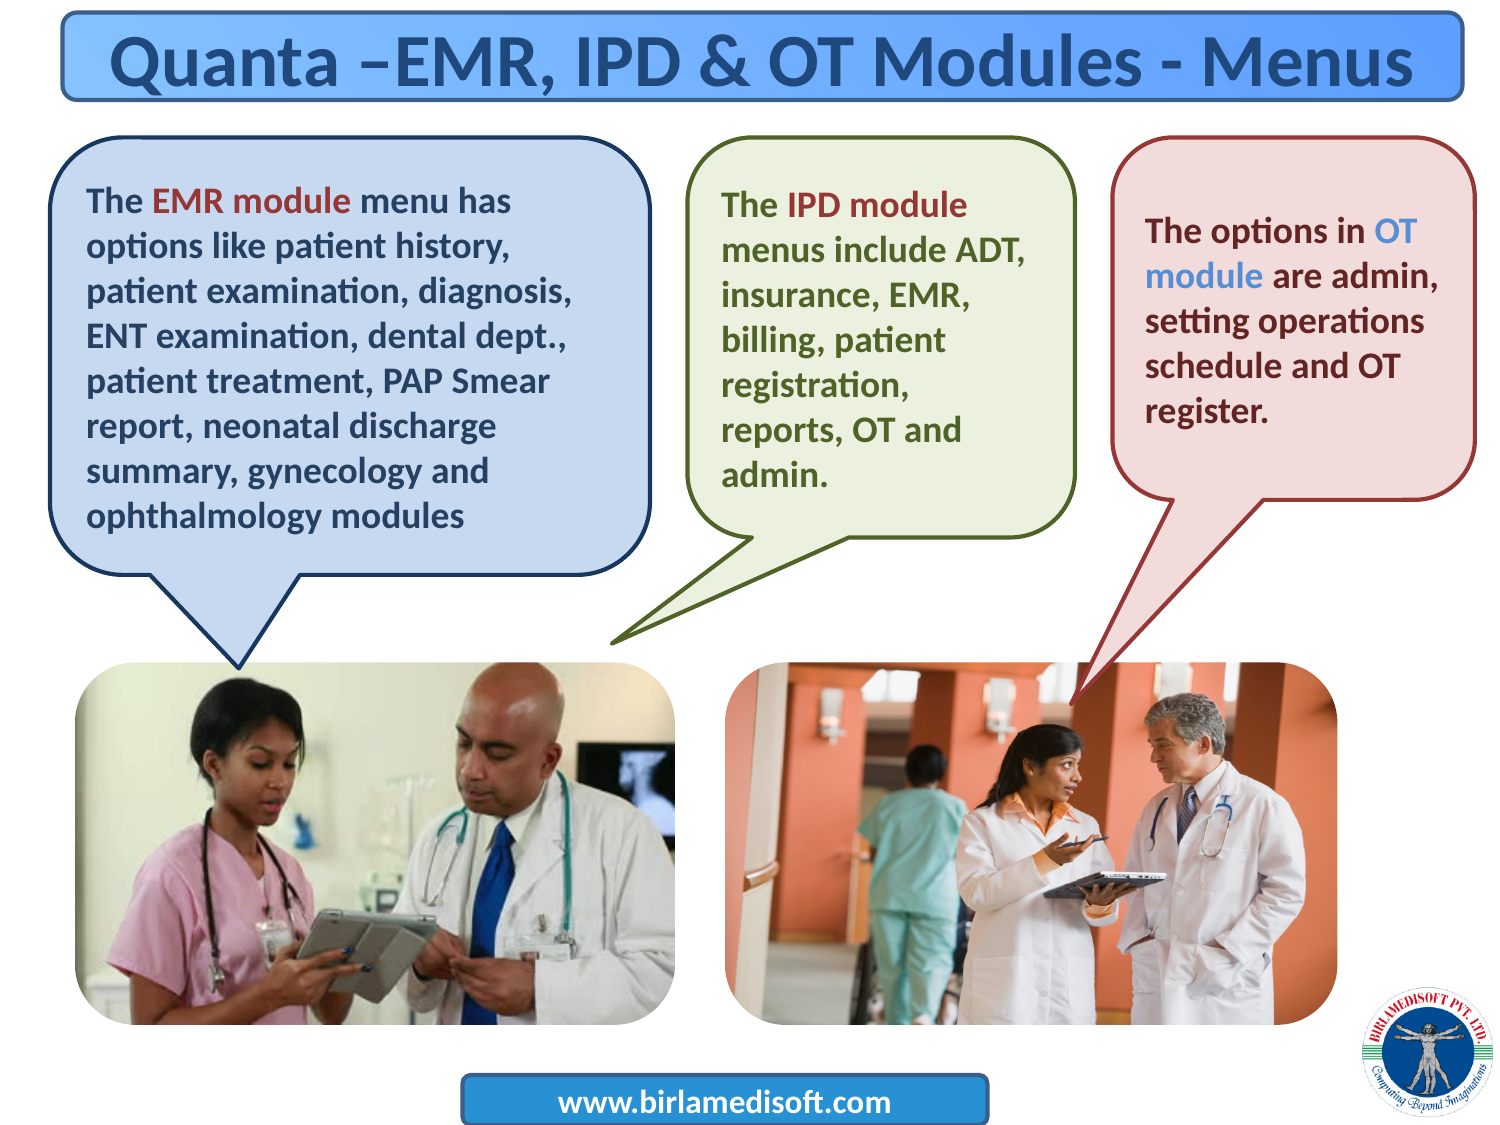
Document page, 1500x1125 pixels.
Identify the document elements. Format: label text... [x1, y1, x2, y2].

text_box [722, 660, 1340, 1027]
text_box www.birlamedisoft.com [460, 1072, 990, 1125]
text_box The EMR module menu has options like patient history, patient examination, diagnosis, ENT examination, dental dept., patient treatment, PAP Smear report, neonatal discharge summary, gynecology and ophthalmology modules [47, 135, 653, 671]
text_box The IPD module menus include ADT, insurance, EMR, billing, patient registration, reports, OT and admin. [610, 135, 1078, 646]
text_box [72, 660, 678, 1027]
text_box The options in OT module are admin, setting operations schedule and OT register. [1069, 135, 1477, 706]
picture [1362, 987, 1493, 1118]
text_box Quanta –EMR, IPD & OT Modules - Menus [60, 10, 1465, 103]
